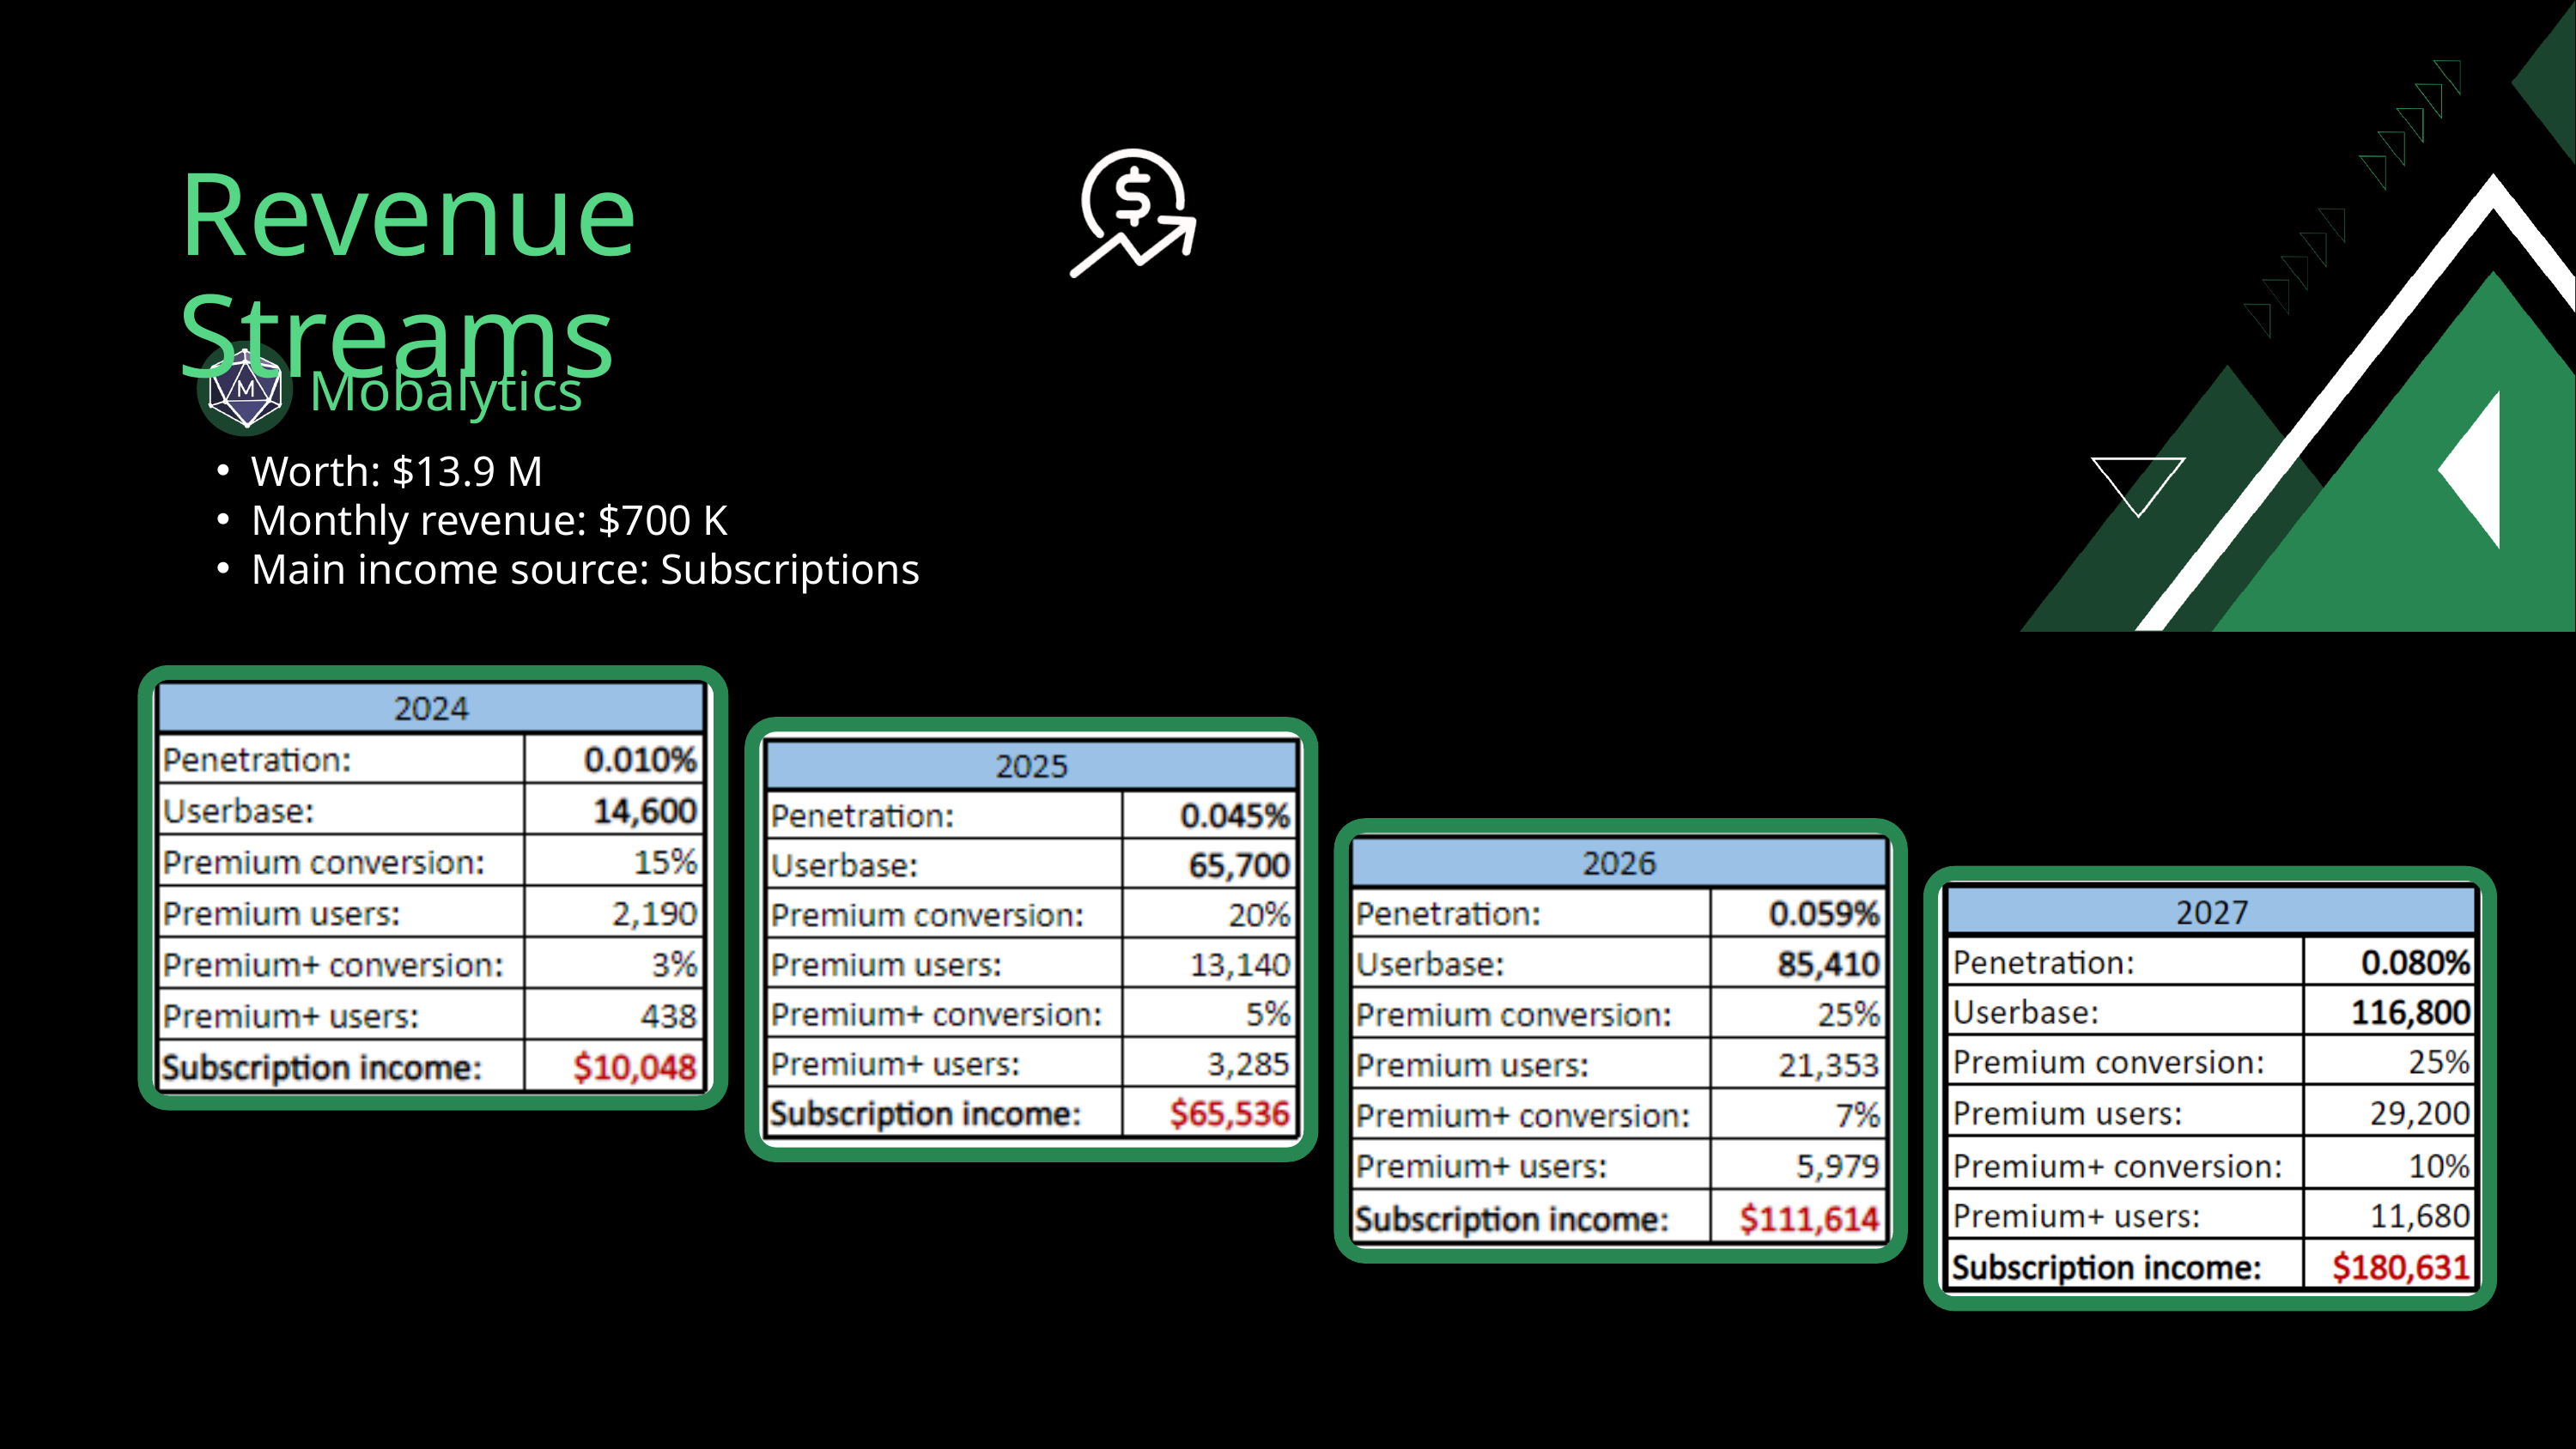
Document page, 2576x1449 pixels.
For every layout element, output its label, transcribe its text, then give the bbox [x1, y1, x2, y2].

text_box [197, 340, 294, 437]
text_box [1068, 149, 1198, 278]
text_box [1340, 825, 1901, 1257]
text_box Mobalytics [308, 356, 753, 422]
text_box [2018, 0, 2576, 632]
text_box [1930, 873, 2490, 1304]
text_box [144, 672, 721, 1104]
text_box Revenue Streams [177, 155, 1069, 401]
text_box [751, 724, 1312, 1155]
text_box Worth: $13.9 M Monthly revenue: $700 K Main income source: Subscriptions [181, 445, 1069, 593]
